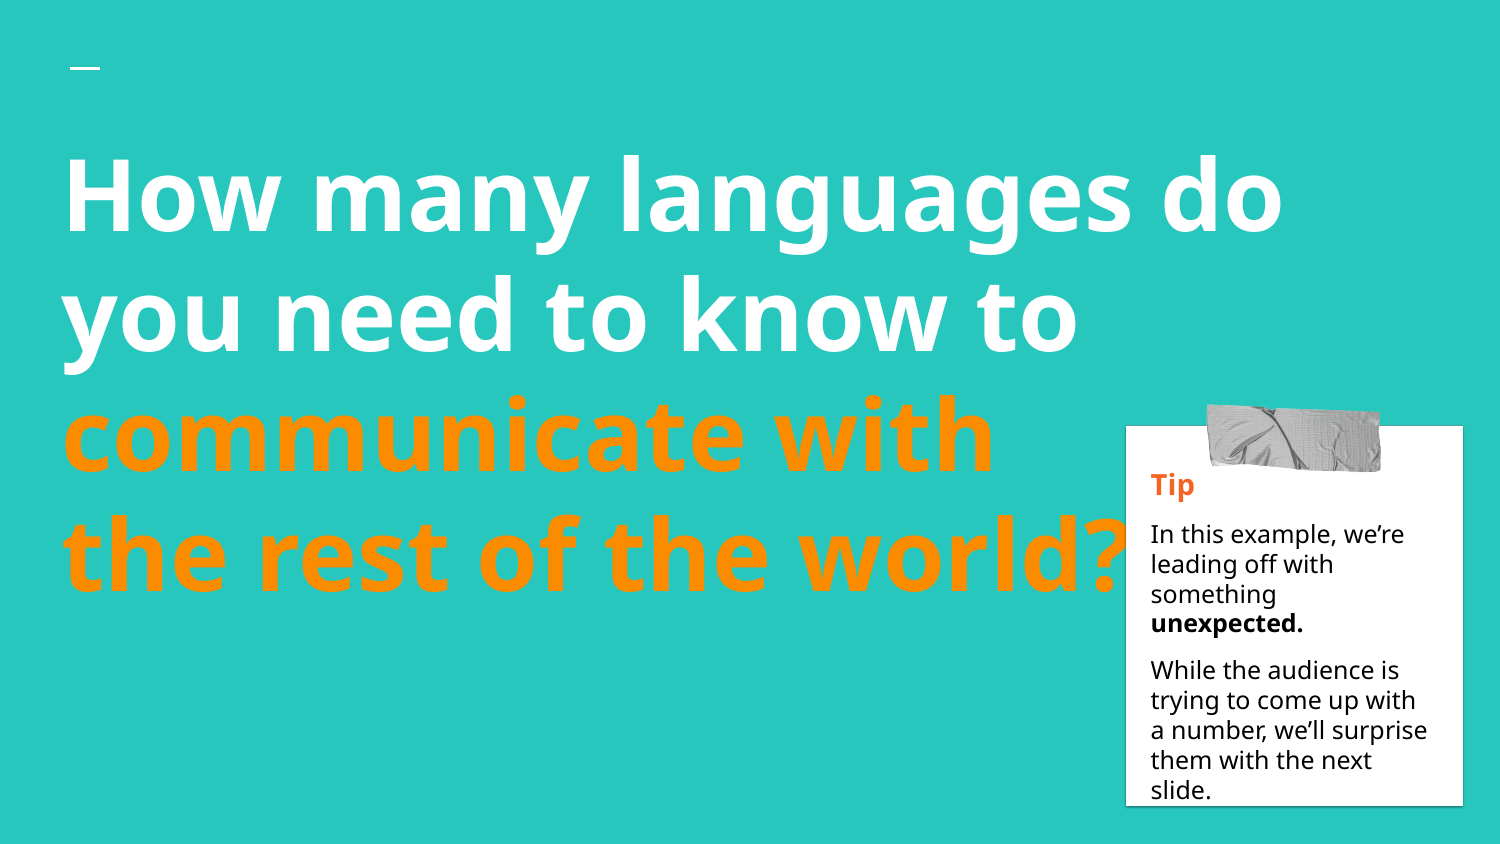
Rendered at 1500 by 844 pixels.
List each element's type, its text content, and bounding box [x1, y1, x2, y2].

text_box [1112, 403, 1476, 821]
title How many languages do you need to know to communicate with the rest of the world? [46, 116, 1463, 746]
